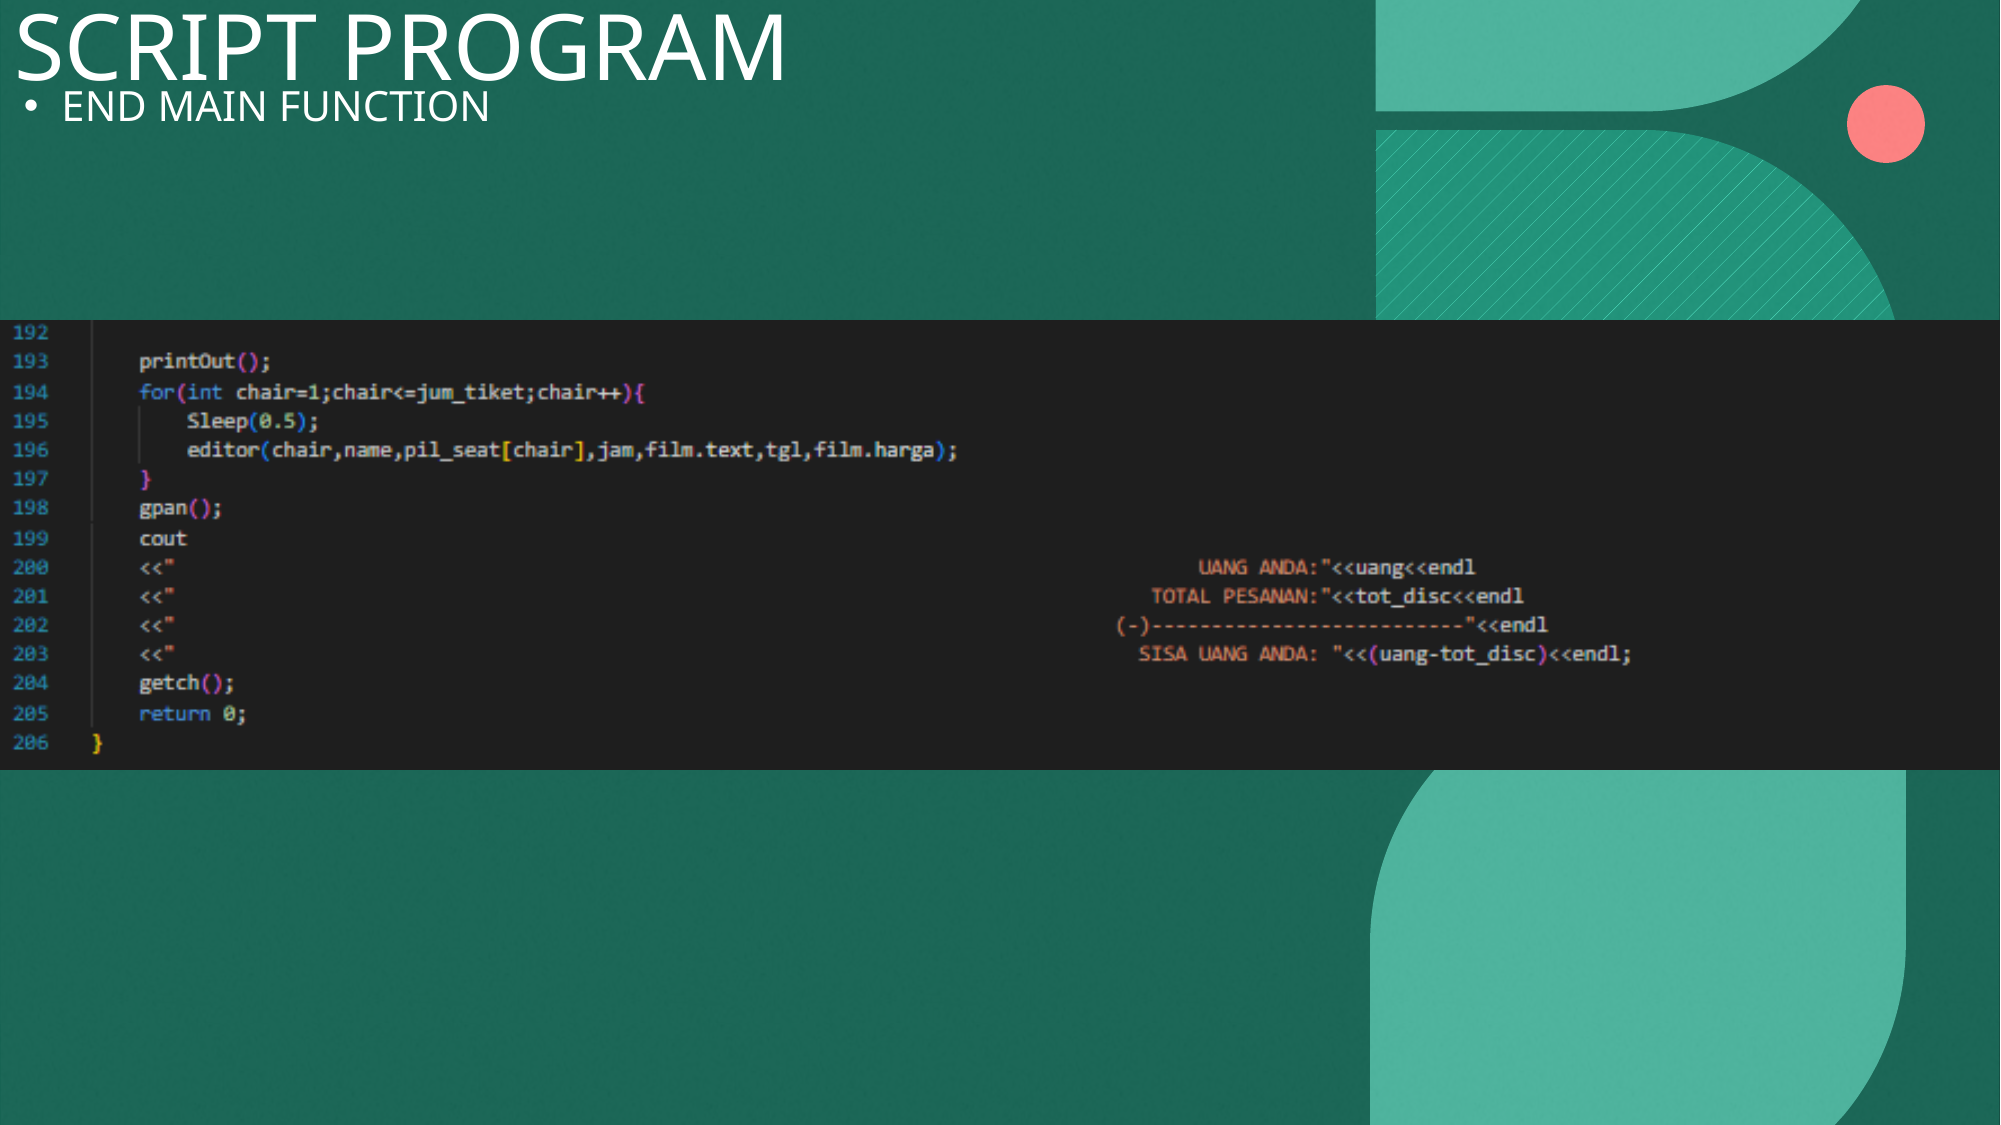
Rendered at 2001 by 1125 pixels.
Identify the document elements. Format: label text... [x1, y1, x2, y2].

picture [0, 320, 2000, 770]
title SCRIPT PROGRAM [0, 0, 1261, 108]
list END MAIN FUNCTION [8, 77, 1270, 320]
